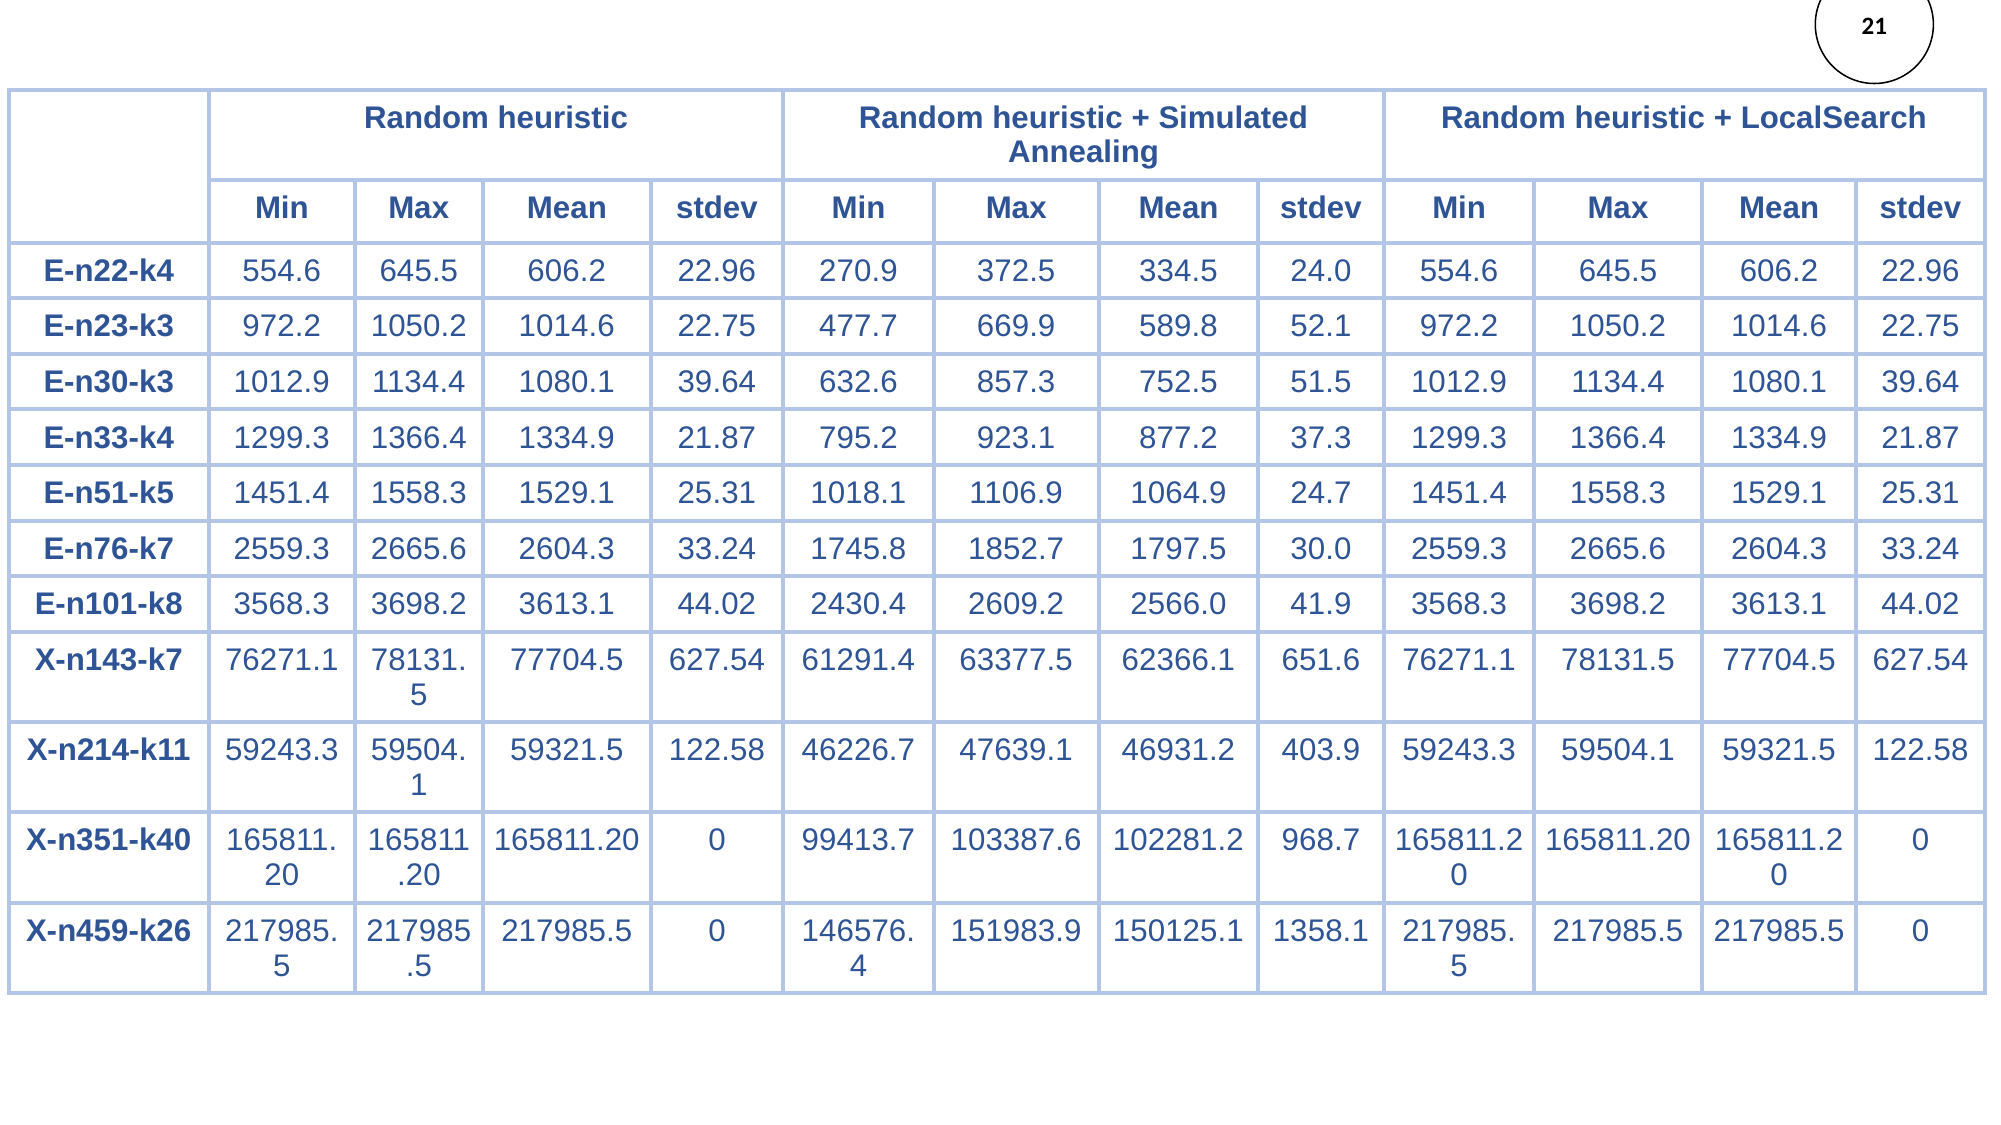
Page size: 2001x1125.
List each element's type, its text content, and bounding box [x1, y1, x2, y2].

table_cell 165811.20 [485, 814, 649, 901]
table_cell 44.02 [653, 578, 781, 630]
table_cell 2609.2 [936, 578, 1097, 630]
table_cell 76271.1 [1386, 634, 1532, 720]
table_cell stdev [1260, 182, 1382, 241]
table_cell 217985.5 [1704, 905, 1854, 991]
table_cell 589.8 [1101, 300, 1256, 352]
table_cell 1451.4 [1386, 467, 1532, 519]
table_cell 1529.1 [485, 467, 649, 519]
table_cell 1012.9 [211, 356, 353, 407]
table_cell E-n23-k3 [11, 300, 207, 352]
table_cell 669.9 [936, 300, 1097, 352]
table_cell 2604.3 [1704, 523, 1854, 574]
table_cell 632.6 [785, 356, 932, 407]
table_cell 2665.6 [357, 523, 481, 574]
table_cell 22.96 [653, 245, 781, 296]
table_cell 52.1 [1260, 300, 1382, 352]
table_cell 627.54 [1858, 634, 1983, 720]
table_cell 3568.3 [1386, 578, 1532, 630]
table_cell 59243.3 [1386, 724, 1532, 810]
table_cell 2559.3 [1386, 523, 1532, 574]
table_cell 33.24 [653, 523, 781, 574]
table_cell 877.2 [1101, 411, 1256, 463]
slide_number ‹#› [1815, 0, 1934, 84]
table_cell 1106.9 [936, 467, 1097, 519]
table_cell 24.0 [1260, 245, 1382, 296]
table_cell 165811.20 [1386, 814, 1532, 901]
table_cell 2665.6 [1536, 523, 1700, 574]
table_cell 165811.20 [211, 814, 353, 901]
table_cell 22.75 [653, 300, 781, 352]
table_cell 22.75 [1858, 300, 1983, 352]
table_cell 77704.5 [1704, 634, 1854, 720]
table_cell X-n351-k40 [11, 814, 207, 901]
table_cell 1014.6 [485, 300, 649, 352]
table_cell E-n33-k4 [11, 411, 207, 463]
table_cell 1012.9 [1386, 356, 1532, 407]
table_cell E-n30-k3 [11, 356, 207, 407]
table_cell 37.3 [1260, 411, 1382, 463]
table_cell 2604.3 [485, 523, 649, 574]
table_cell 217985.5 [357, 905, 481, 991]
table_header Random heuristic + LocalSearch [1386, 92, 1983, 178]
table_cell X-n143-k7 [11, 634, 207, 720]
table_cell 752.5 [1101, 356, 1256, 407]
table_cell 59321.5 [1704, 724, 1854, 810]
table_cell 217985.5 [1536, 905, 1700, 991]
table_cell 923.1 [936, 411, 1097, 463]
table_cell 1050.2 [357, 300, 481, 352]
table_cell X-n214-k11 [11, 724, 207, 810]
table_cell 2566.0 [1101, 578, 1256, 630]
table_cell 1358.1 [1260, 905, 1382, 991]
table_cell 1050.2 [1536, 300, 1700, 352]
table_cell 372.5 [936, 245, 1097, 296]
table_cell 33.24 [1858, 523, 1983, 574]
table_cell 968.7 [1260, 814, 1382, 901]
table_cell 972.2 [211, 300, 353, 352]
table_cell 21.87 [653, 411, 781, 463]
table_cell 102281.2 [1101, 814, 1256, 901]
table_cell stdev [1858, 182, 1983, 241]
table_cell 62366.1 [1101, 634, 1256, 720]
table_cell 2430.4 [785, 578, 932, 630]
table_cell 627.54 [653, 634, 781, 720]
table_cell 554.6 [211, 245, 353, 296]
table_cell 22.96 [1858, 245, 1983, 296]
table_cell 63377.5 [936, 634, 1097, 720]
table_cell 78131.5 [357, 634, 481, 720]
table_cell 59504.1 [357, 724, 481, 810]
table_cell 78131.5 [1536, 634, 1700, 720]
table_cell X-n459-k26 [11, 905, 207, 991]
table_cell 554.6 [1386, 245, 1532, 296]
table_cell 77704.5 [485, 634, 649, 720]
table_cell 1080.1 [1704, 356, 1854, 407]
table_cell 59504.1 [1536, 724, 1700, 810]
table_cell E-n76-k7 [11, 523, 207, 574]
table_cell 3613.1 [485, 578, 649, 630]
table_cell 477.7 [785, 300, 932, 352]
table_cell 1366.4 [357, 411, 481, 463]
table_cell 47639.1 [936, 724, 1097, 810]
table_cell 1558.3 [357, 467, 481, 519]
table_cell E-n101-k8 [11, 578, 207, 630]
table_cell 1745.8 [785, 523, 932, 574]
table_cell 39.64 [653, 356, 781, 407]
table_cell 1451.4 [211, 467, 353, 519]
table_cell Mean [485, 182, 649, 241]
table_cell 51.5 [1260, 356, 1382, 407]
table_cell 165811.20 [1704, 814, 1854, 901]
table_cell 1064.9 [1101, 467, 1256, 519]
table_cell 270.9 [785, 245, 932, 296]
table_cell 1852.7 [936, 523, 1097, 574]
table_cell 1299.3 [211, 411, 353, 463]
table_cell E-n22-k4 [11, 245, 207, 296]
table_cell 0 [653, 814, 781, 901]
table_cell Max [936, 182, 1097, 241]
table_cell Mean [1101, 182, 1256, 241]
table_cell 857.3 [936, 356, 1097, 407]
table_cell 1334.9 [1704, 411, 1854, 463]
table_cell 403.9 [1260, 724, 1382, 810]
table_cell 1334.9 [485, 411, 649, 463]
table_cell 1558.3 [1536, 467, 1700, 519]
table_cell 1134.4 [357, 356, 481, 407]
table_cell 645.5 [1536, 245, 1700, 296]
table_cell E-n51-k5 [11, 467, 207, 519]
table_cell 972.2 [1386, 300, 1532, 352]
table_header [11, 92, 207, 241]
table_cell 122.58 [653, 724, 781, 810]
table_cell 59321.5 [485, 724, 649, 810]
table_cell 0 [1858, 814, 1983, 901]
table_cell 217985.5 [485, 905, 649, 991]
table_cell 3568.3 [211, 578, 353, 630]
table_cell 103387.6 [936, 814, 1097, 901]
table_cell Min [1386, 182, 1532, 241]
table_cell 122.58 [1858, 724, 1983, 810]
table_cell Max [1536, 182, 1700, 241]
table_cell 21.87 [1858, 411, 1983, 463]
table_header Random heuristic + Simulated Annealing [785, 92, 1382, 178]
table_cell 25.31 [653, 467, 781, 519]
table_cell 3698.2 [357, 578, 481, 630]
table_cell 150125.1 [1101, 905, 1256, 991]
table_cell 1018.1 [785, 467, 932, 519]
table_cell 41.9 [1260, 578, 1382, 630]
table_cell 25.31 [1858, 467, 1983, 519]
table_cell Max [357, 182, 481, 241]
table_cell 1080.1 [485, 356, 649, 407]
table_cell 0 [1858, 905, 1983, 991]
table_cell 39.64 [1858, 356, 1983, 407]
table_header Random heuristic [211, 92, 781, 178]
table_cell 151983.9 [936, 905, 1097, 991]
table_cell 334.5 [1101, 245, 1256, 296]
table_cell 1299.3 [1386, 411, 1532, 463]
table_cell 1529.1 [1704, 467, 1854, 519]
table_cell 165811.20 [1536, 814, 1700, 901]
table_cell 99413.7 [785, 814, 932, 901]
table_cell 30.0 [1260, 523, 1382, 574]
table_cell 0 [653, 905, 781, 991]
table_cell 46931.2 [1101, 724, 1256, 810]
table_cell Mean [1704, 182, 1854, 241]
table_cell 24.7 [1260, 467, 1382, 519]
table_cell 59243.3 [211, 724, 353, 810]
table_cell Min [785, 182, 932, 241]
table_cell 3698.2 [1536, 578, 1700, 630]
table_cell 606.2 [1704, 245, 1854, 296]
table_cell 217985.5 [1386, 905, 1532, 991]
table_cell 2559.3 [211, 523, 353, 574]
table_cell 795.2 [785, 411, 932, 463]
table_cell 651.6 [1260, 634, 1382, 720]
table_cell 165811.20 [357, 814, 481, 901]
table_cell 146576.4 [785, 905, 932, 991]
table_cell 1366.4 [1536, 411, 1700, 463]
table_cell 1134.4 [1536, 356, 1700, 407]
table_cell Min [211, 182, 353, 241]
table_cell 61291.4 [785, 634, 932, 720]
table_cell 3613.1 [1704, 578, 1854, 630]
table_cell 217985.5 [211, 905, 353, 991]
table_cell 1014.6 [1704, 300, 1854, 352]
table_cell 1797.5 [1101, 523, 1256, 574]
table_cell 606.2 [485, 245, 649, 296]
table_cell 76271.1 [211, 634, 353, 720]
table_cell stdev [653, 182, 781, 241]
table_cell 46226.7 [785, 724, 932, 810]
table_cell 44.02 [1858, 578, 1983, 630]
table_cell 645.5 [357, 245, 481, 296]
